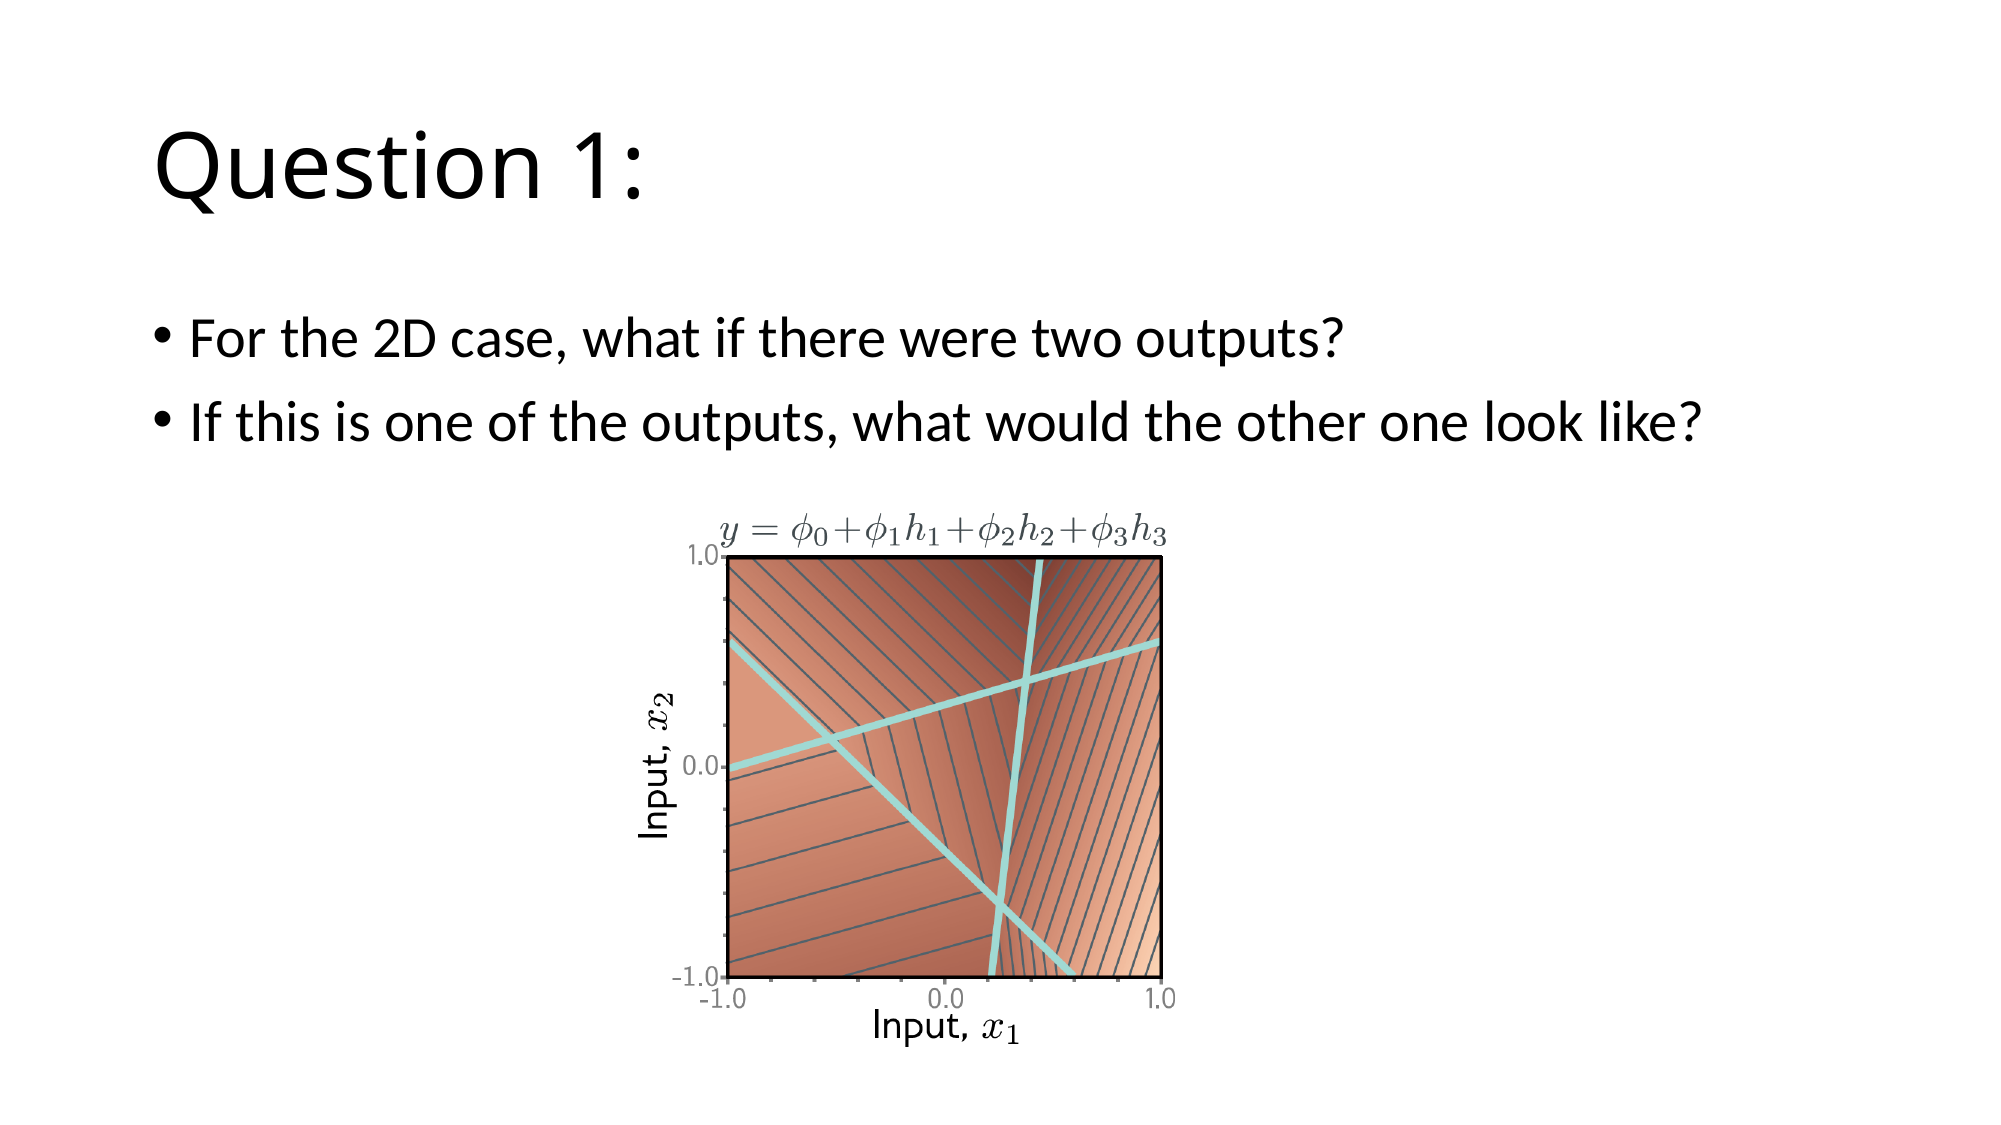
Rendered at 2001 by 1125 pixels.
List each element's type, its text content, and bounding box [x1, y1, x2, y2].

picture [638, 513, 1175, 1047]
list For the 2D case, what if there were two outputs? If this is one of the outputs, what would the other one look like? [137, 299, 1863, 1014]
title Question 1: [137, 59, 1863, 278]
